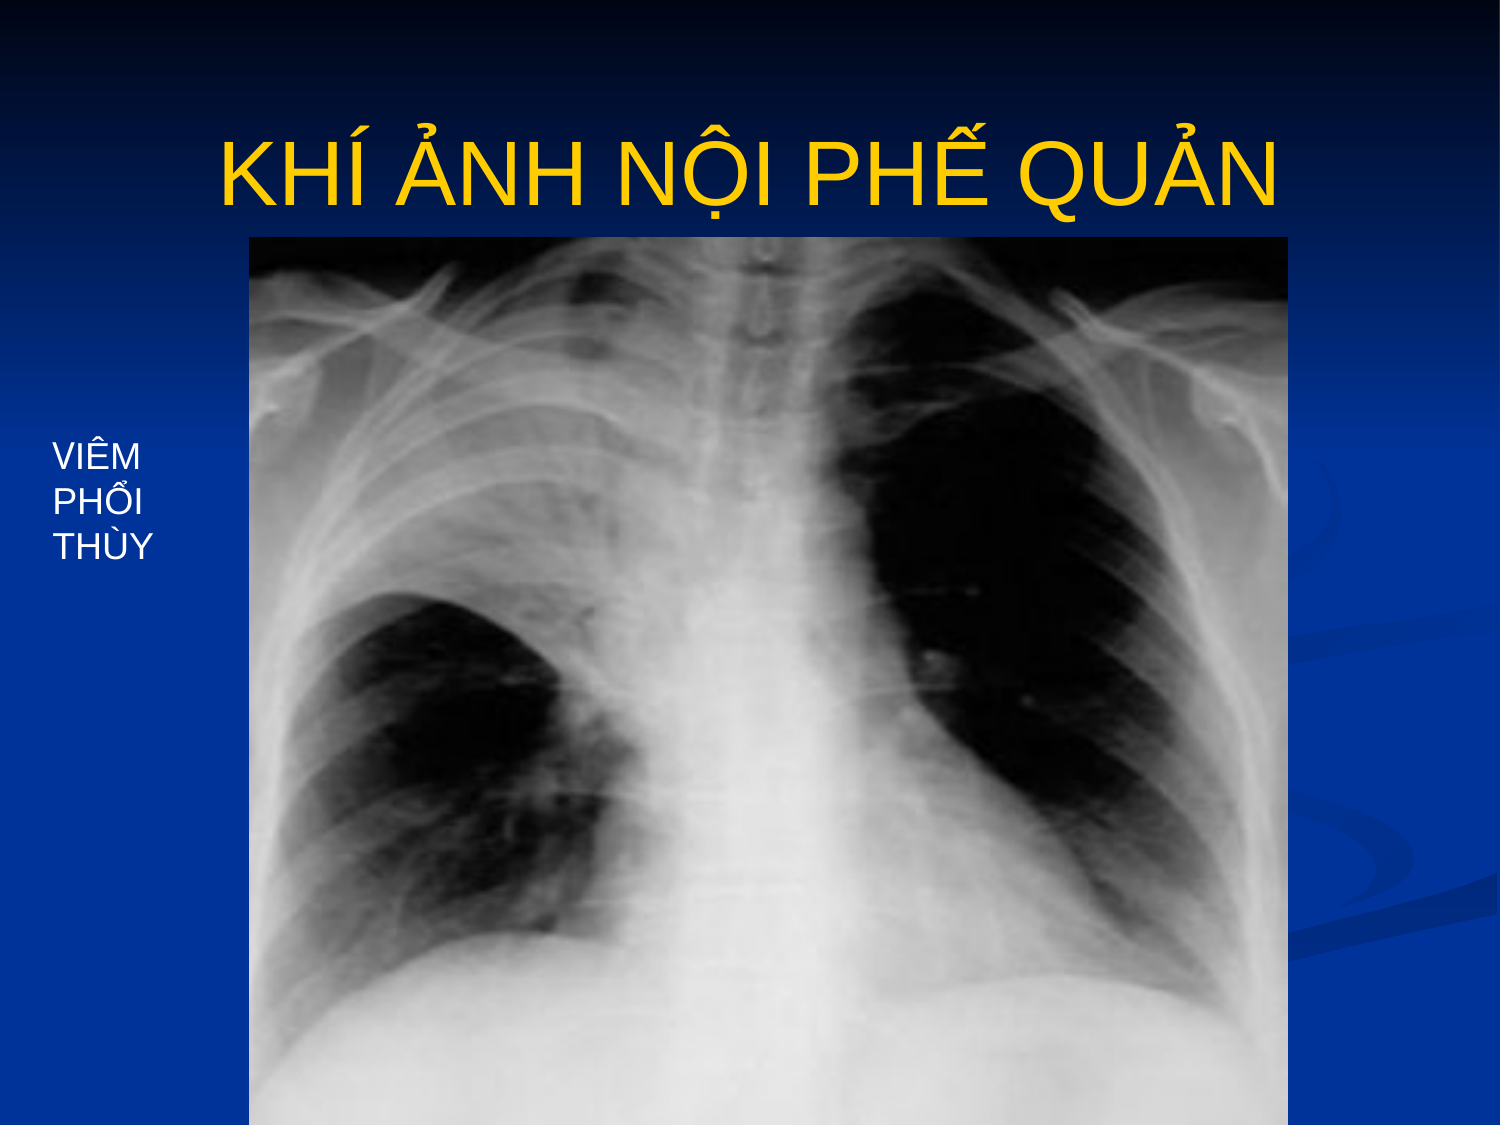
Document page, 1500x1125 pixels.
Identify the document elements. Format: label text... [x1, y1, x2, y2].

title KHÍ ẢNH NỘI PHẾ QUẢN [112, 74, 1388, 263]
picture [249, 237, 1288, 1125]
text_box VIÊM PHỔI THÙY [37, 424, 200, 575]
